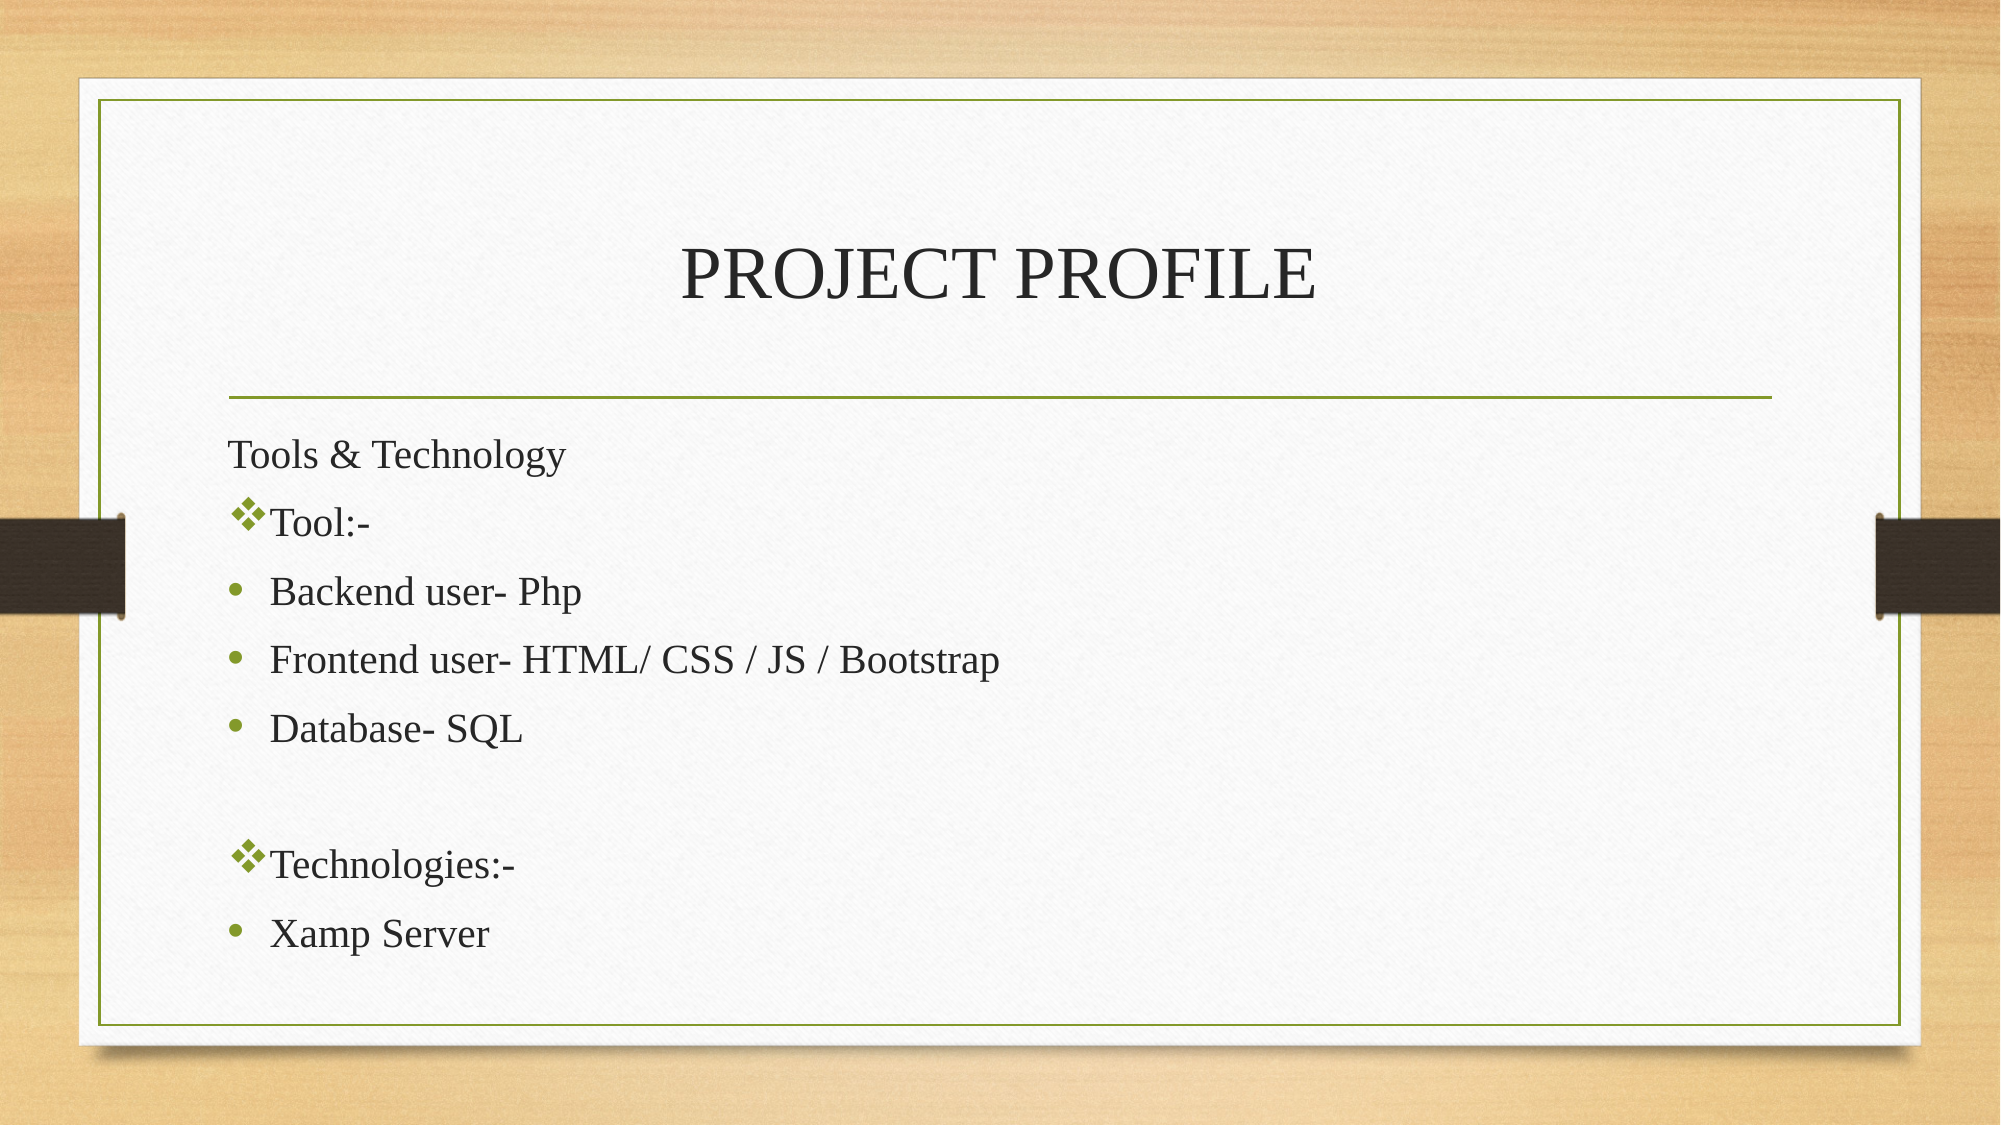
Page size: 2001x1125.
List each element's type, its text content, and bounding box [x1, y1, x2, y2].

picture [0, 0, 2001, 1125]
list Tools & Technology Tool:- Backend user- Php Frontend user- HTML/ CSS / JS / Bootstrap Database- SQL Technologies:- Xamp Server [212, 419, 1788, 964]
title PROJECT PROFILE [212, 161, 1788, 375]
